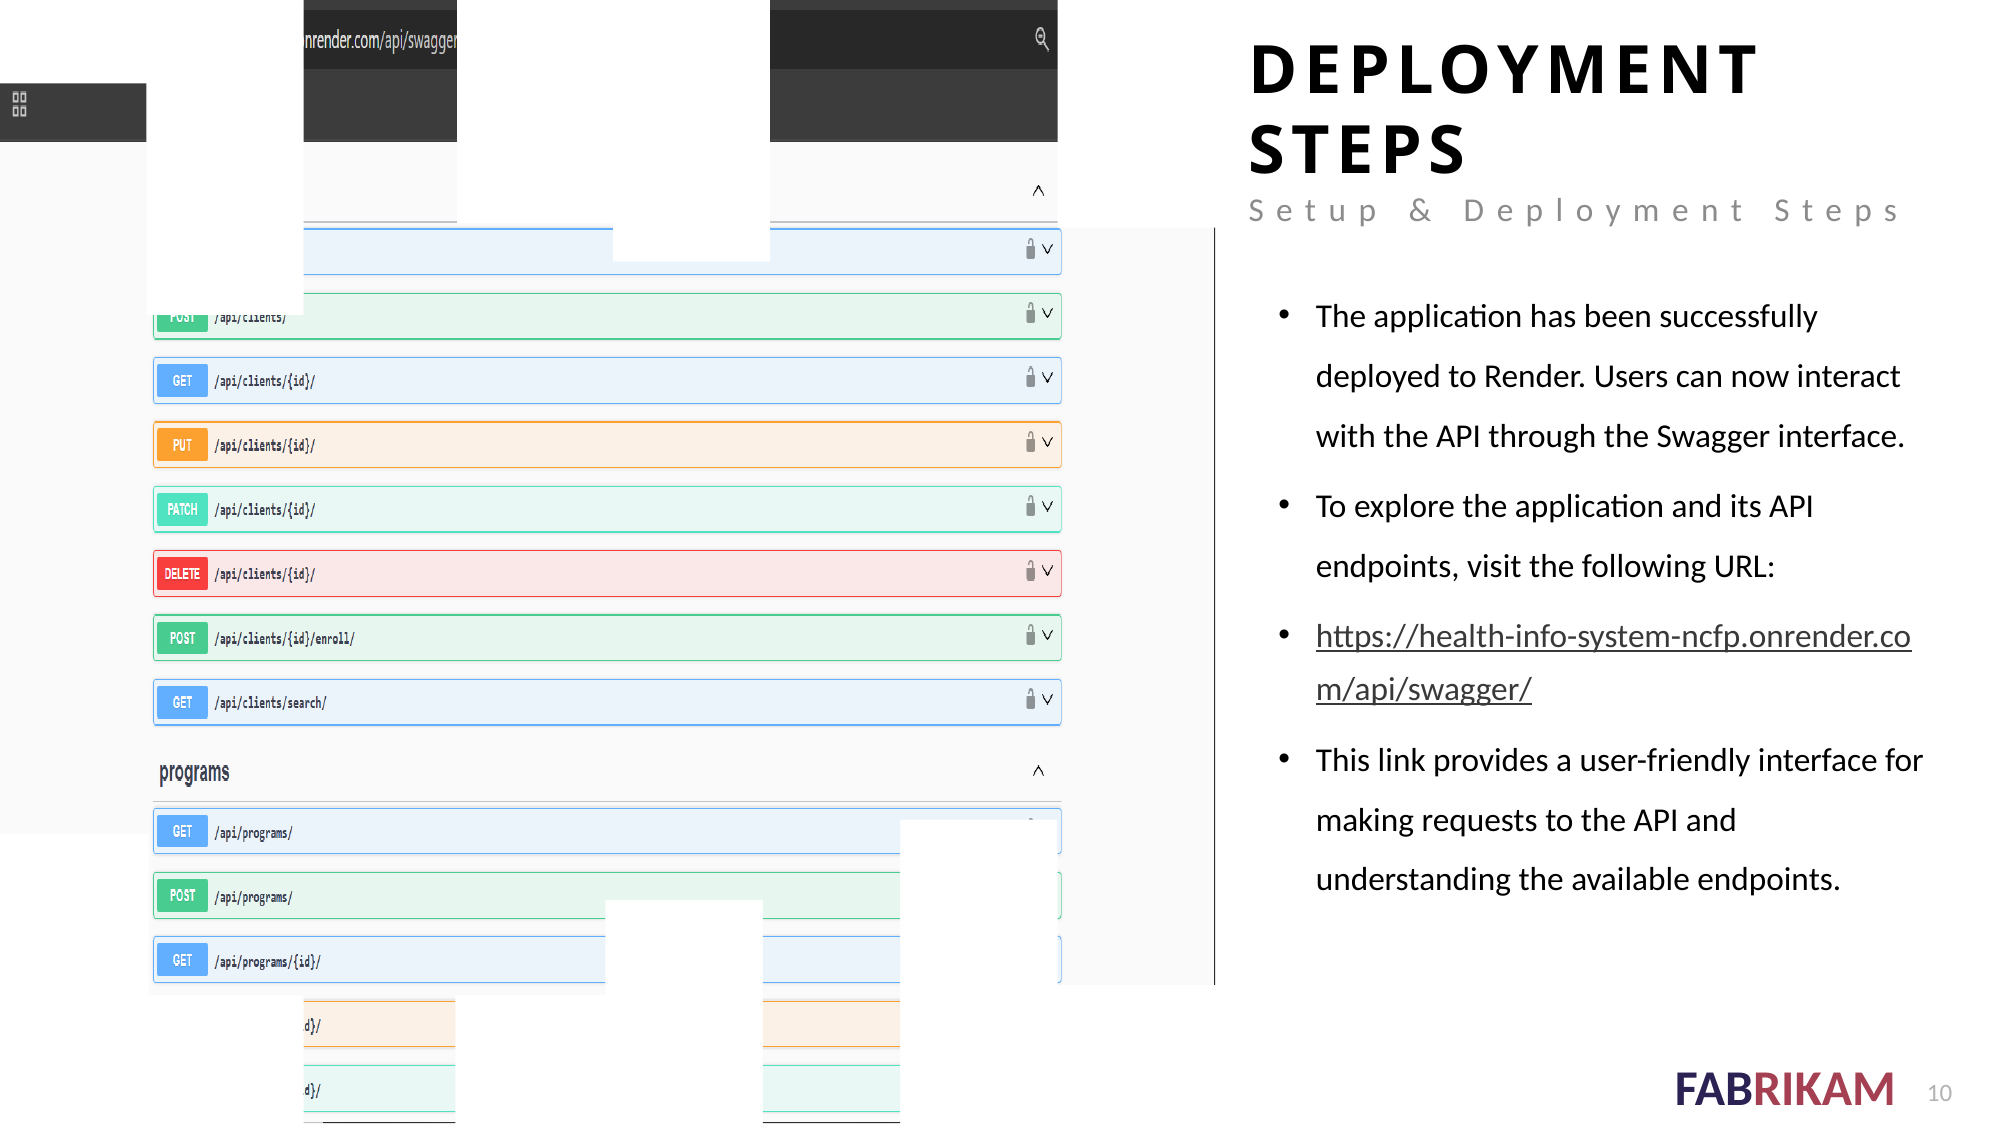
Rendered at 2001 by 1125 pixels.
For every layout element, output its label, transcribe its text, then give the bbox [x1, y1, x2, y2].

list Setup & Deployment Steps [1248, 164, 1938, 232]
list The application has been successfully deployed to Render. Users can now interact with the API through the Swagger interface. To explore the application and its API endpoints, visit the following URL: https://health-info-system-ncfp.onrender.com/api/swagger/ This link provides a user-friendly interface for making requests to the API and understanding the available endpoints. [1278, 266, 1938, 1028]
slide_number 10 [1894, 1061, 1968, 1121]
picture [0, 0, 1216, 1124]
title Deployment Steps [1248, 59, 1938, 154]
